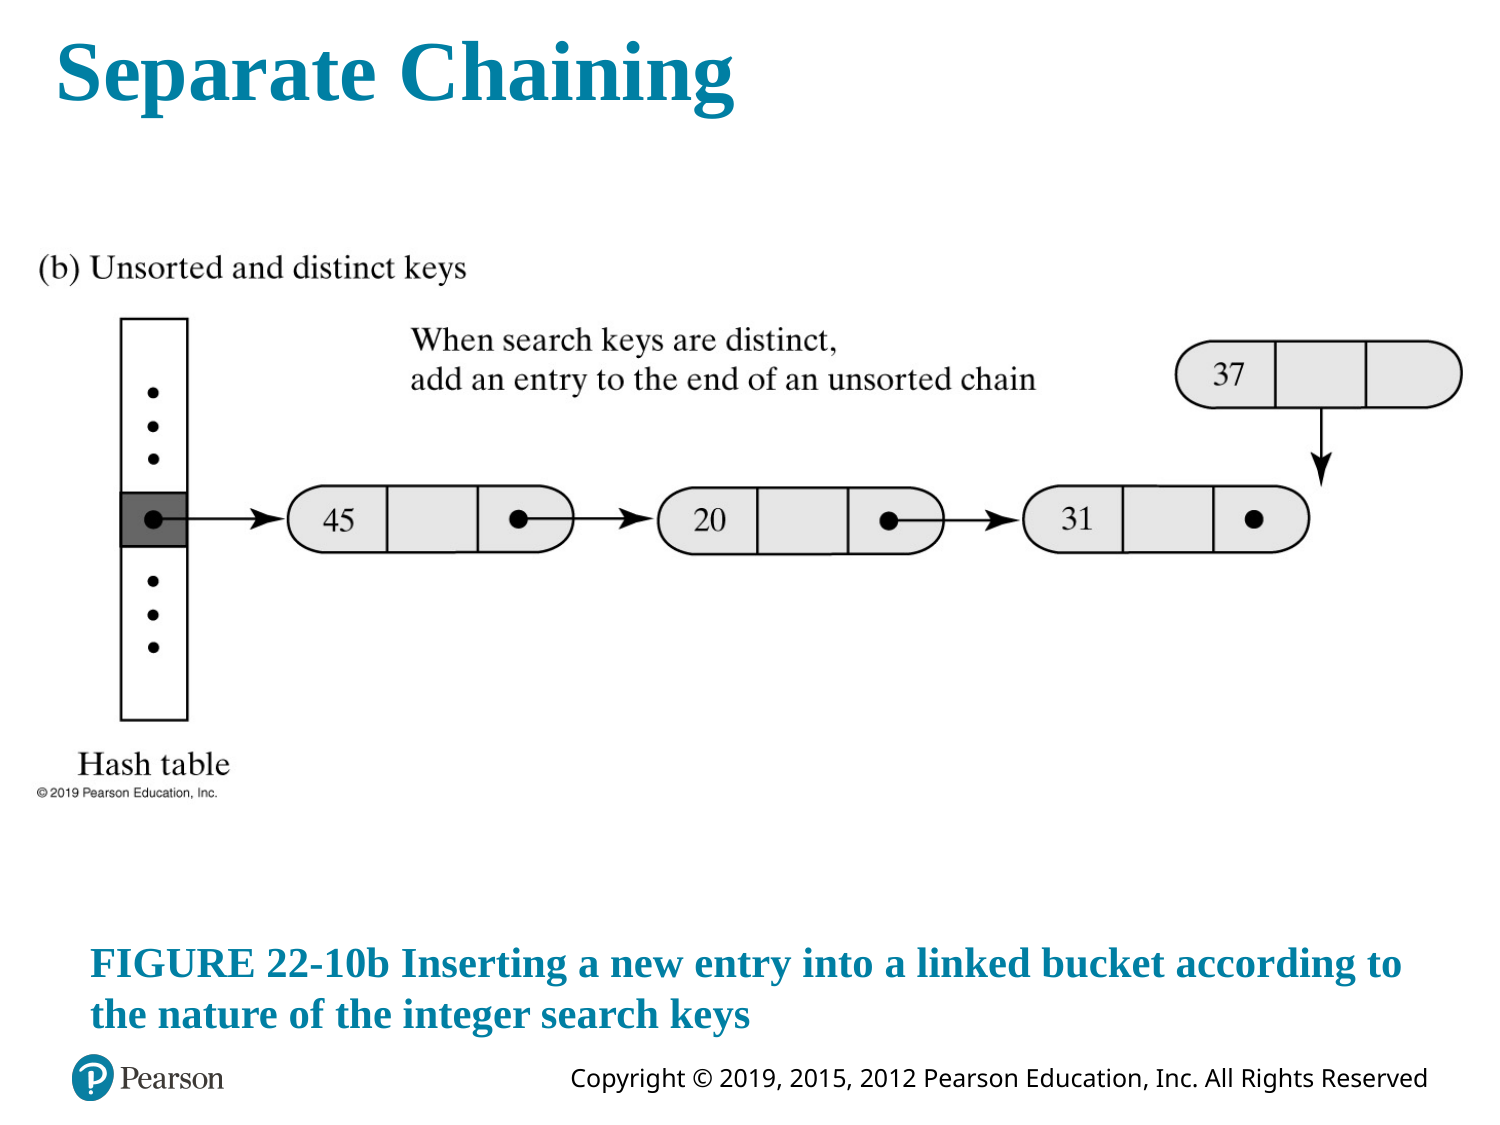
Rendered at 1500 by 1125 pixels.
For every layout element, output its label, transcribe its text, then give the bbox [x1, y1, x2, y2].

picture [30, 246, 1469, 805]
picture [98, 1054, 224, 1101]
picture [72, 1087, 83, 1101]
picture [72, 1054, 88, 1070]
list FIGURE 22-10b Inserting a new entry into a linked bucket according to the nature of the integer search keys [74, 918, 1426, 1053]
picture [80, 1063, 106, 1088]
title Separate Chaining [40, 0, 1438, 133]
